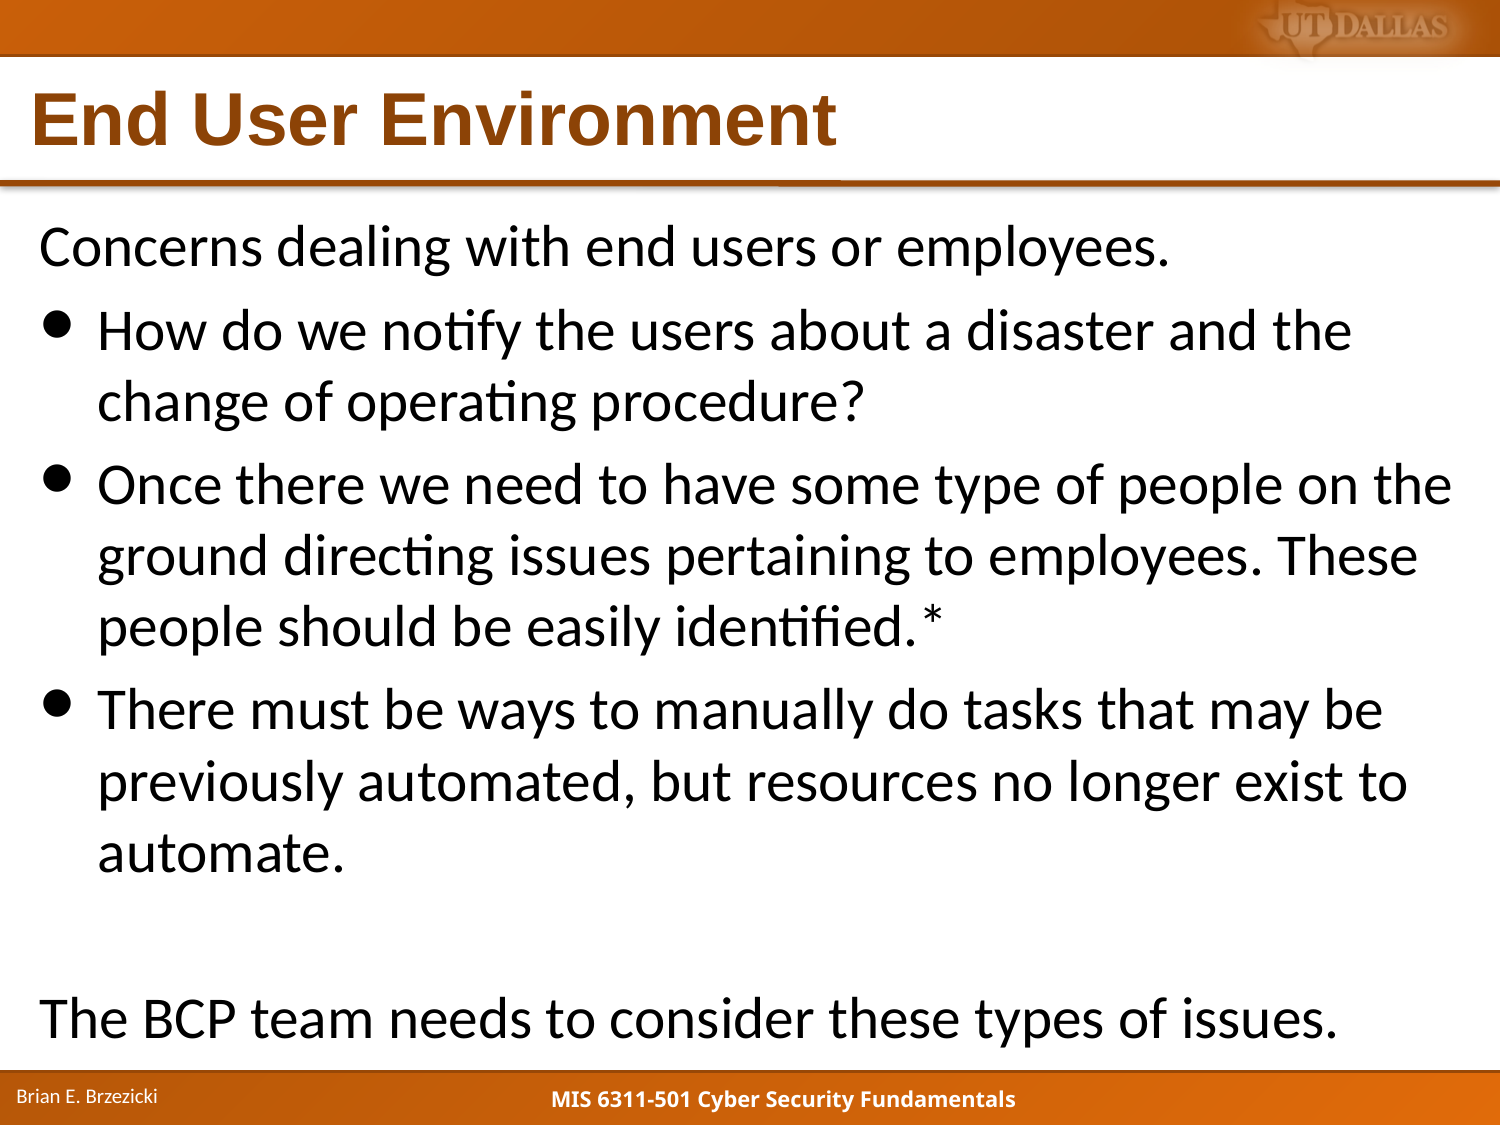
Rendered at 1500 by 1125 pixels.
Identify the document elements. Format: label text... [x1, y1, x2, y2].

picture [1218, 0, 1500, 64]
list Concerns dealing with end users or employees. How do we notify the users about a disaster and the change of operating procedure? Once there we need to have some type of people on the ground directing issues pertaining to employees. These people should be easily identified.* There must be ways to manually do tasks that may be previously automated, but resources no longer exist to automate. The BCP team needs to consider these types of issues. [24, 199, 1500, 1077]
text_box Brian E. Brzezicki [1, 1074, 173, 1115]
title End User Environment [0, 64, 1500, 178]
